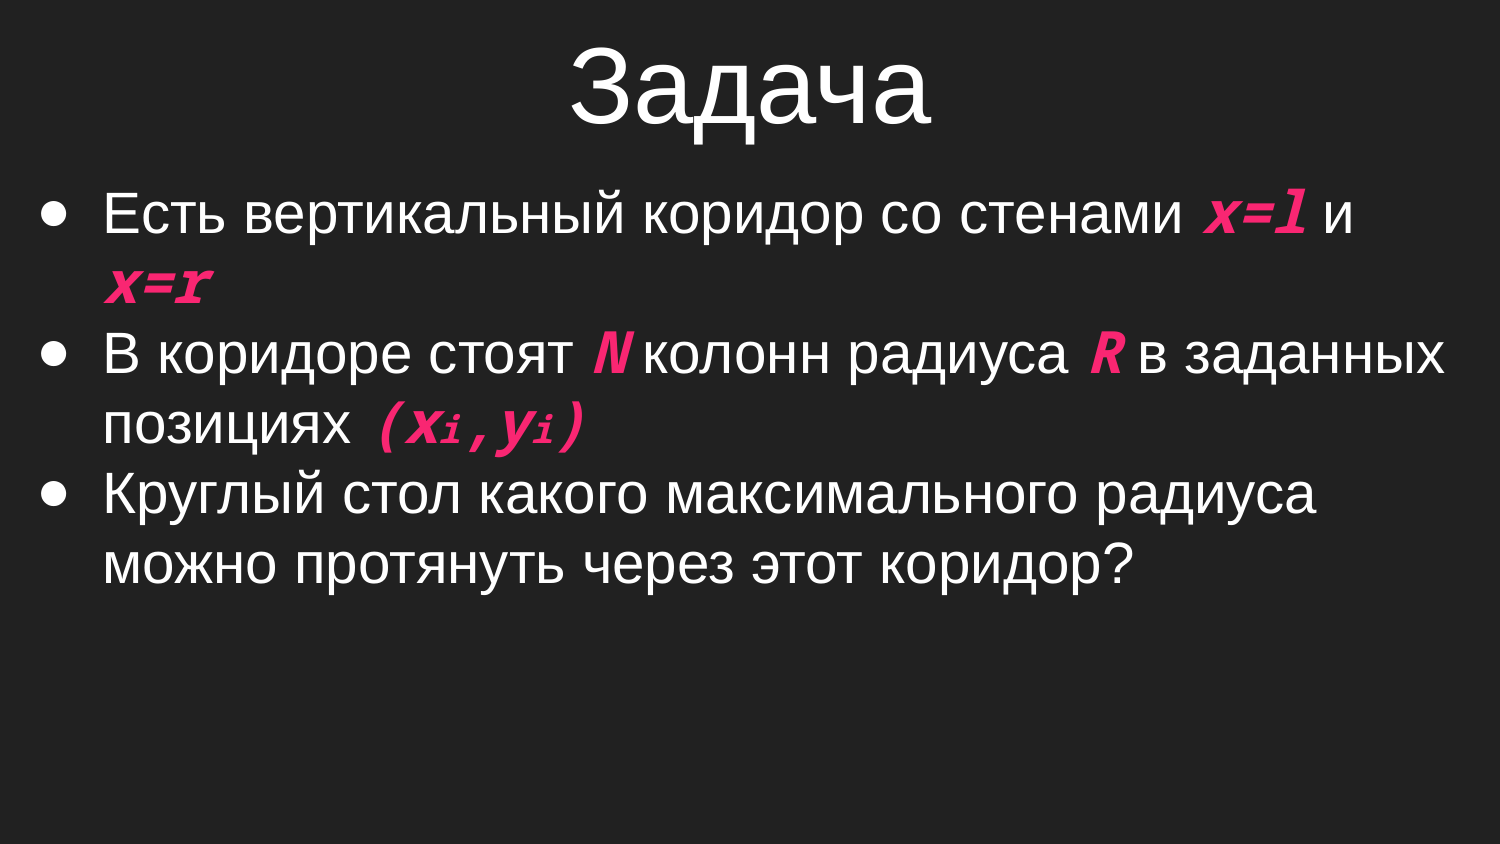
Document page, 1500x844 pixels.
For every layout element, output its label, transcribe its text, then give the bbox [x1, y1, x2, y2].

subtitle Есть вертикальный коридор со стенами x=l и x=r В коридоре стоят N колонн радиуса R в заданных позициях (xi,yi) Круглый стол какого максимального радиуса можно протянуть через этот коридор? [12, 160, 1488, 844]
title Задача [51, 0, 1449, 160]
